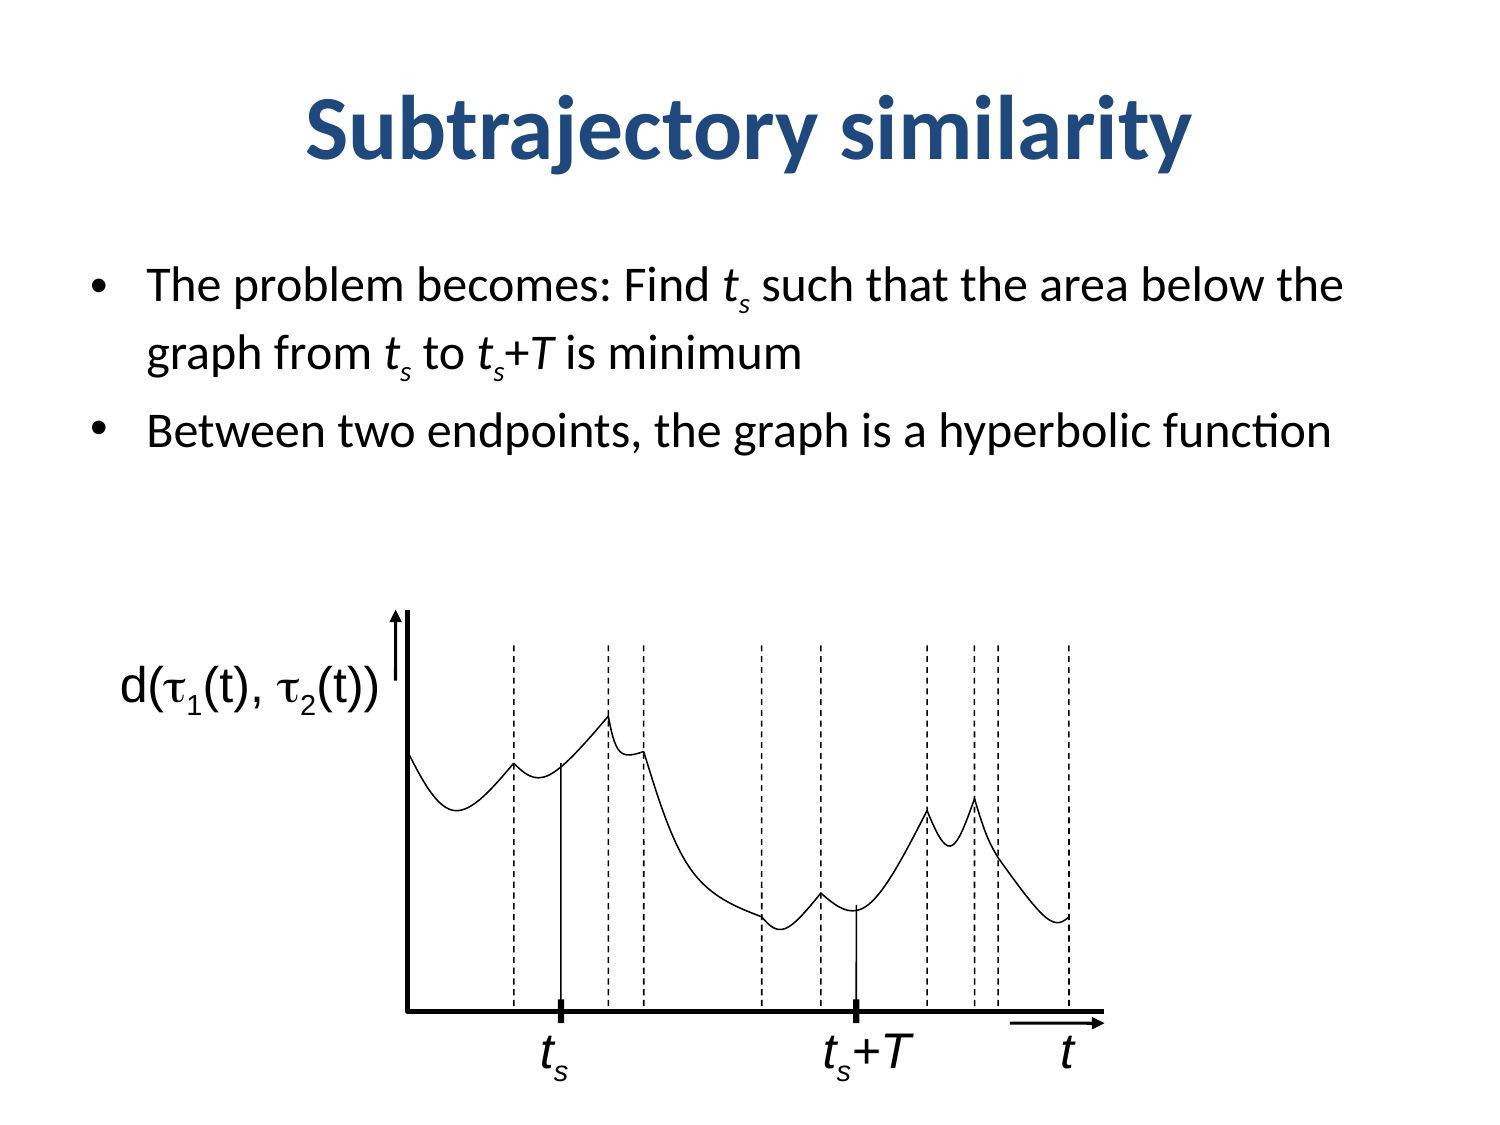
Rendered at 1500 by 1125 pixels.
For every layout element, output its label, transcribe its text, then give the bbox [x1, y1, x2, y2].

title Subtrajectory similarity [74, 44, 1426, 201]
text_box [1090, 1016, 1105, 1030]
text_box [561, 722, 856, 1012]
text_box d(1(t), 2(t)) [105, 645, 403, 729]
text_box t [1045, 1011, 1090, 1087]
text_box [643, 751, 762, 917]
list The problem becomes: Find ts such that the area below the graph from ts to ts+T is minimum Between two endpoints, the graph is a hyperbolic function [74, 243, 1471, 540]
text_box [389, 609, 402, 681]
text_box ts [525, 1011, 584, 1095]
text_box [407, 753, 560, 1012]
text_box ts+T [807, 1011, 926, 1095]
text_box [761, 893, 821, 930]
text_box [998, 857, 1069, 923]
text_box [407, 751, 514, 811]
text_box [820, 810, 927, 911]
text_box [608, 716, 644, 755]
text_box [927, 798, 974, 847]
text_box [407, 609, 600, 762]
text_box [974, 798, 998, 858]
text_box [857, 885, 1105, 1012]
text_box [513, 716, 608, 778]
